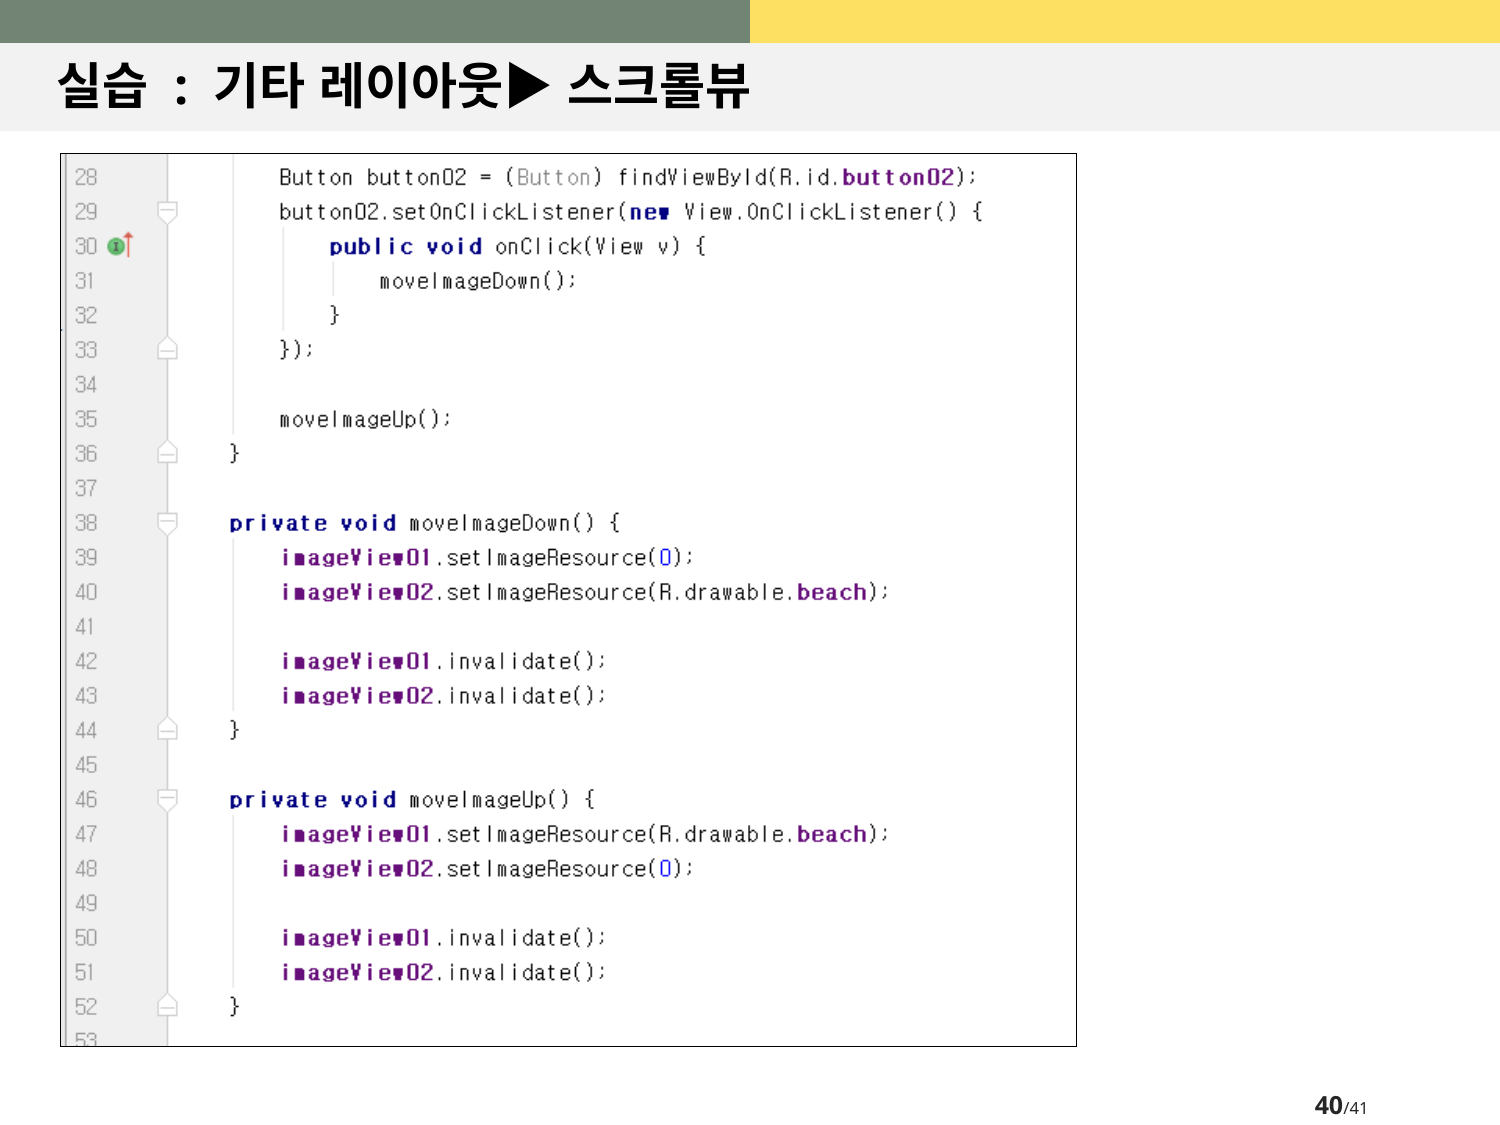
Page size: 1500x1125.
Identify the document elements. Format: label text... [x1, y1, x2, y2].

title 실습 : 기타 레이아웃▶ 스크롤뷰 [41, 42, 1459, 128]
picture [60, 153, 1077, 1048]
